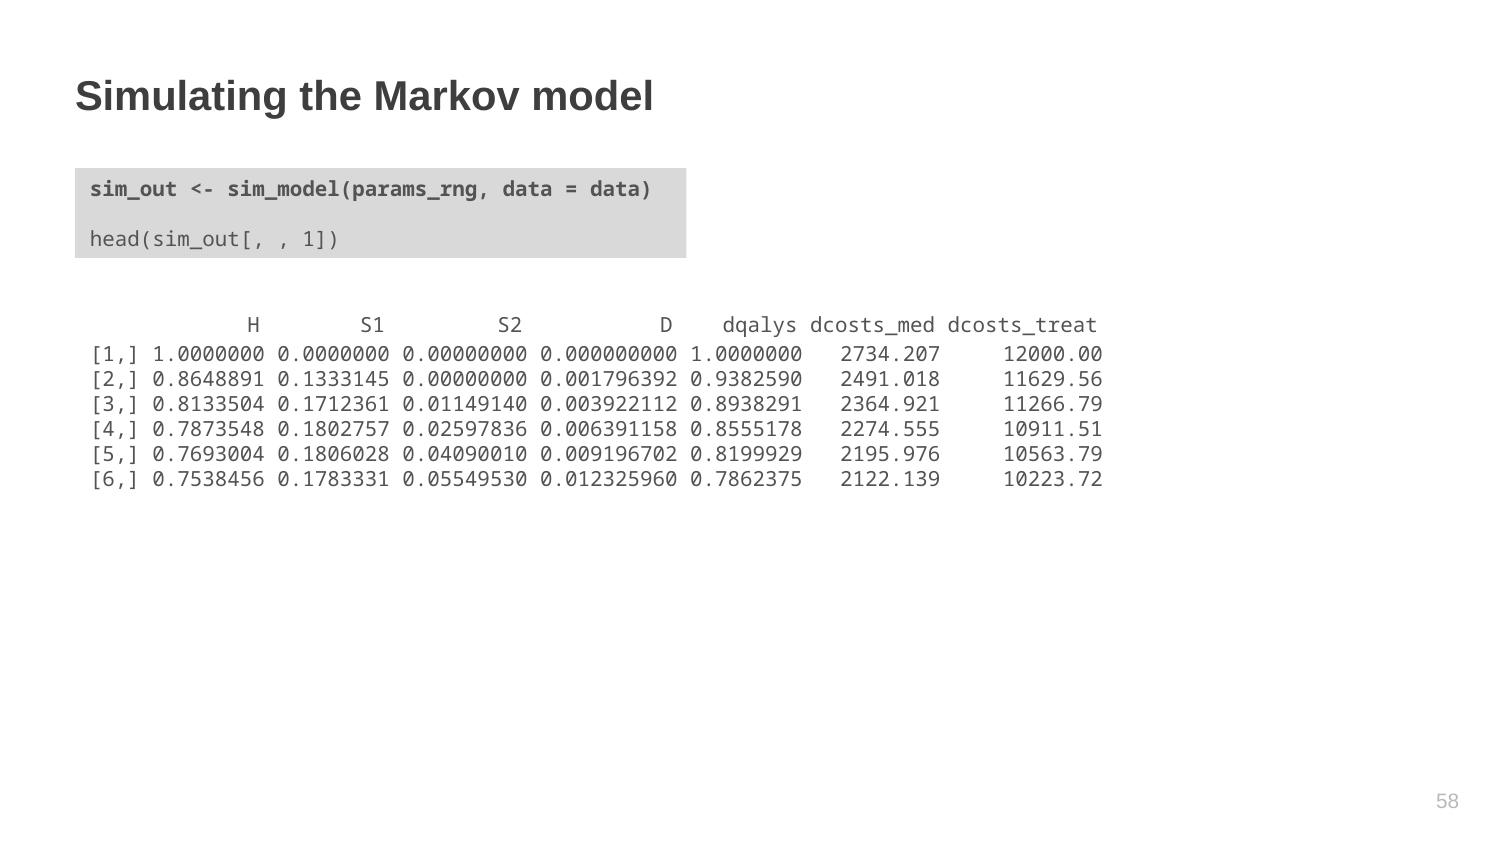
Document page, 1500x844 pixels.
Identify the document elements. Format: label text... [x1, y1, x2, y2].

title Simulating the Markov model [75, 0, 1325, 188]
text_box sim_out <- sim_model(params_rng, data = data) head(sim_out[, , 1]) [74, 168, 687, 258]
slide_number 57 [1393, 777, 1475, 823]
text_box H S1 S2 D dqalys dcosts_med dcosts_treat [1,] 1.0000000 0.0000000 0.00000000 0.000000000 1.0000000 2734.207 12000.00 [2,] 0.8648891 0.1333145 0.00000000 0.001796392 0.9382590 2491.018 11629.56 [3,] 0.8133504 0.1712361 0.01149140 0.003922112 0.8938291 2364.921 11266.79 [4,] 0.7873548 0.1802757 0.02597836 0.006391158 0.8555178 2274.555 10911.51 [5,] 0.7693004 0.1806028 0.04090010 0.009196702 0.8199929 2195.976 10563.79 [6,] 0.7538456 0.1783331 0.05549530 0.012325960 0.7862375 2122.139 10223.72 [75, 287, 1434, 498]
